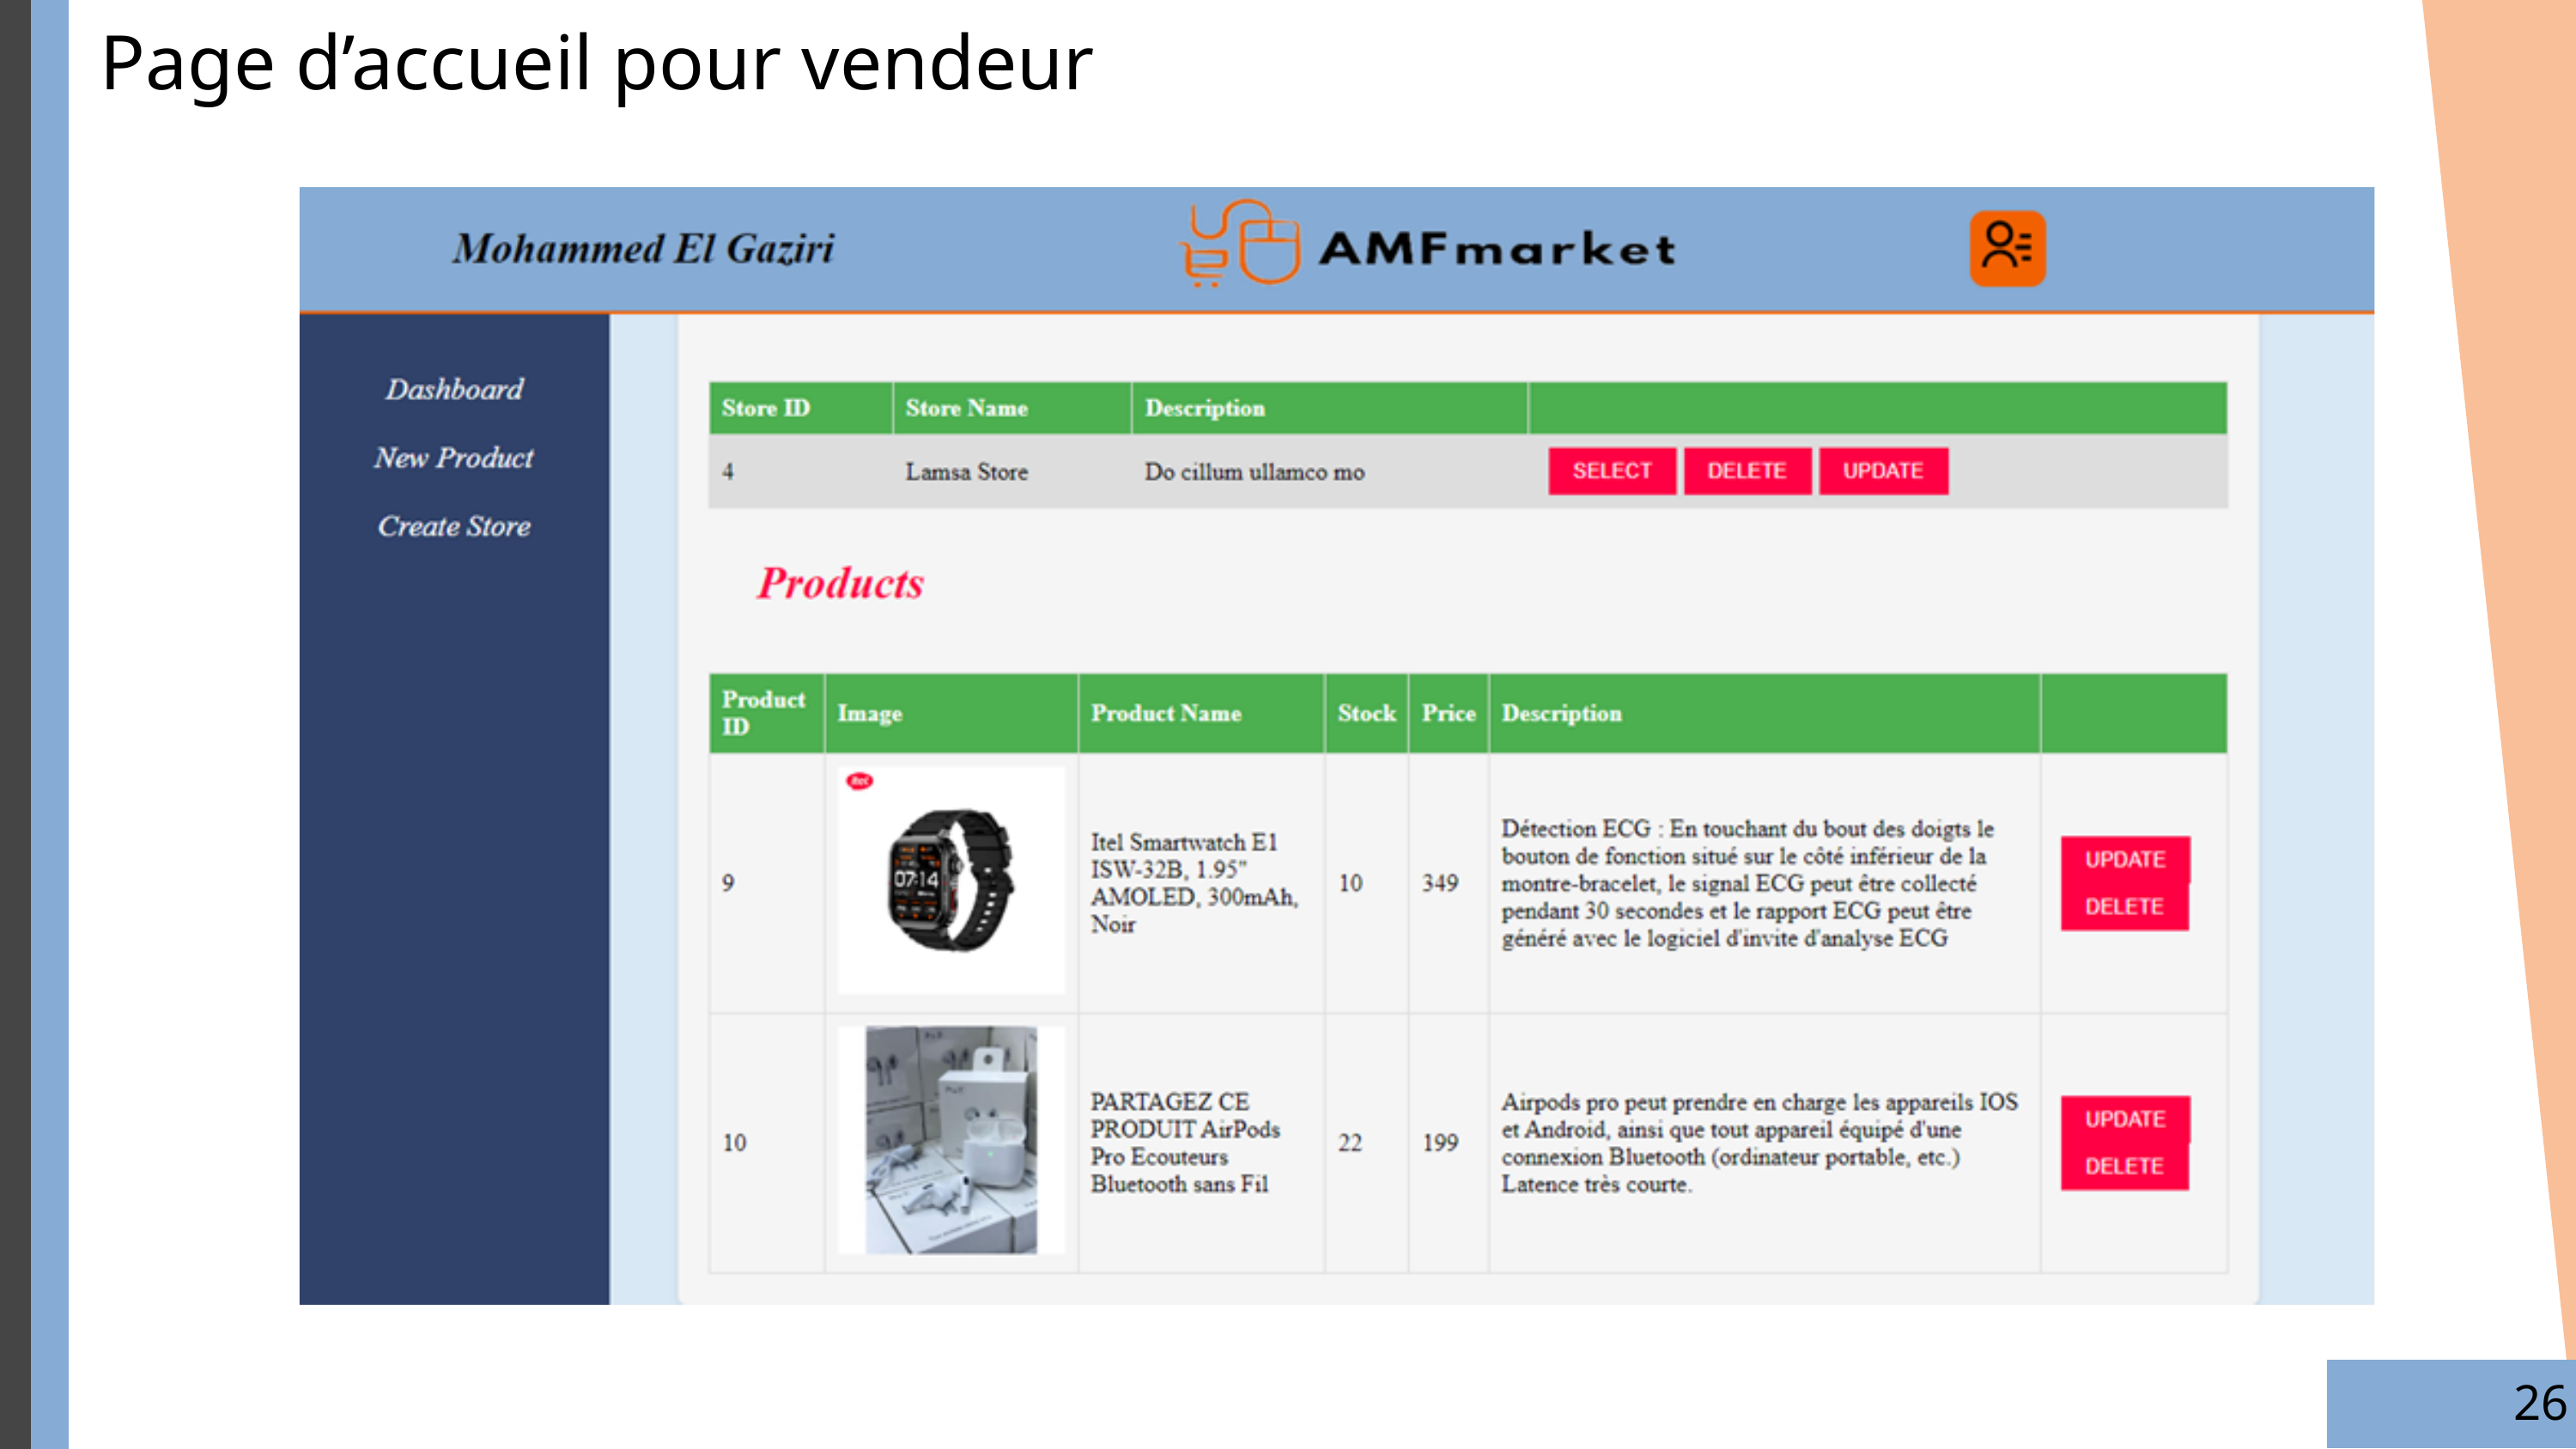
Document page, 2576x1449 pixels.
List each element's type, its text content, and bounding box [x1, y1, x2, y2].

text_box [2421, 0, 2576, 1359]
text_box [299, 187, 2375, 1305]
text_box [0, 0, 30, 1449]
text_box Page d’accueil pour vendeur [100, 23, 1120, 106]
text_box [30, 0, 69, 1449]
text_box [2326, 1359, 2576, 1449]
